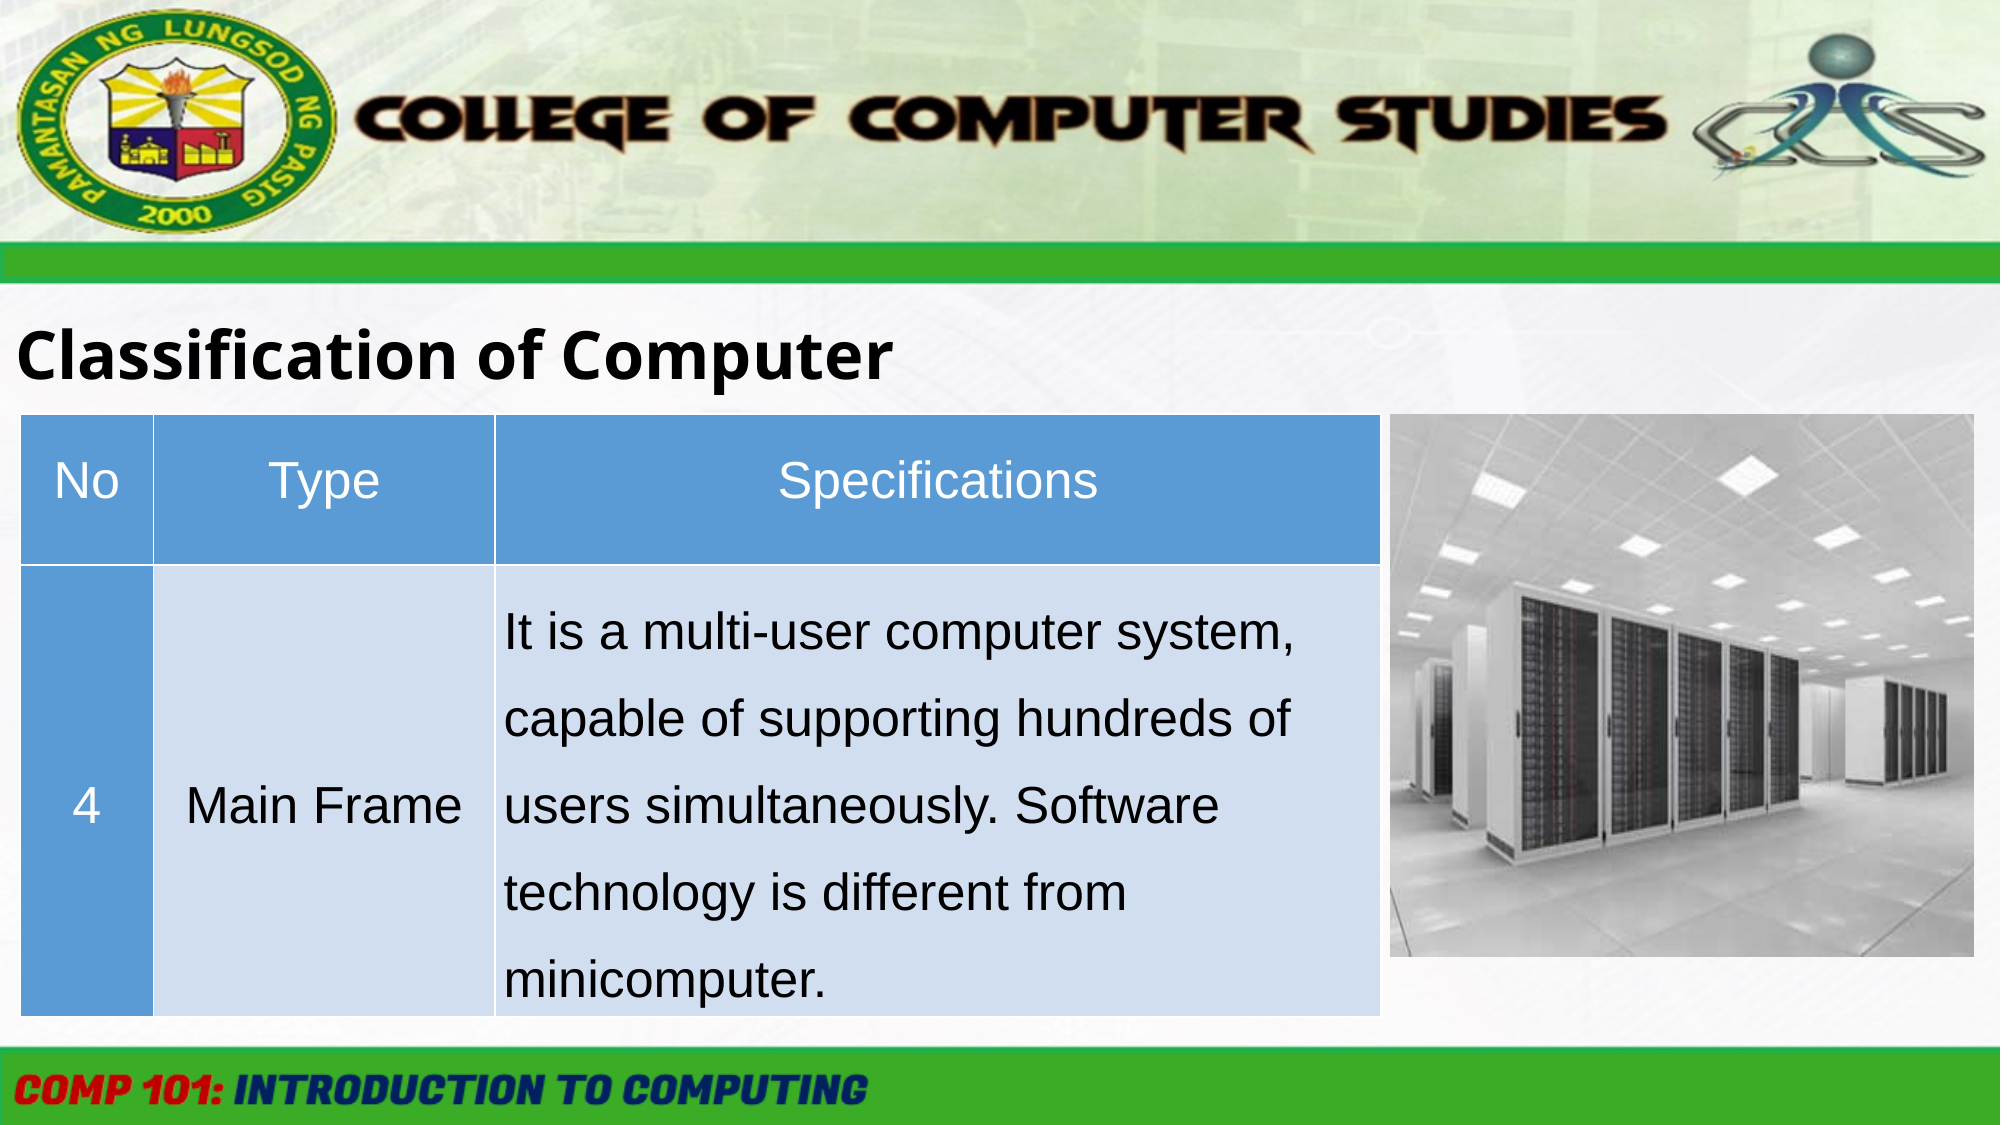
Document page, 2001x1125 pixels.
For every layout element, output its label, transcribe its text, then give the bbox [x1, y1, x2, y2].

table_cell Main Frame [154, 566, 494, 1016]
table_cell It is a multi-user computer system, capable of supporting hundreds of users simultaneously. Software technology is different from minicomputer. [496, 566, 1380, 1016]
table_header Type [154, 415, 494, 564]
text_box Classification of Computer [0, 305, 1974, 408]
picture [0, 0, 2000, 1125]
table_header No [21, 415, 153, 564]
table_header Specifications [496, 415, 1380, 564]
table_cell 4 [21, 566, 153, 1016]
